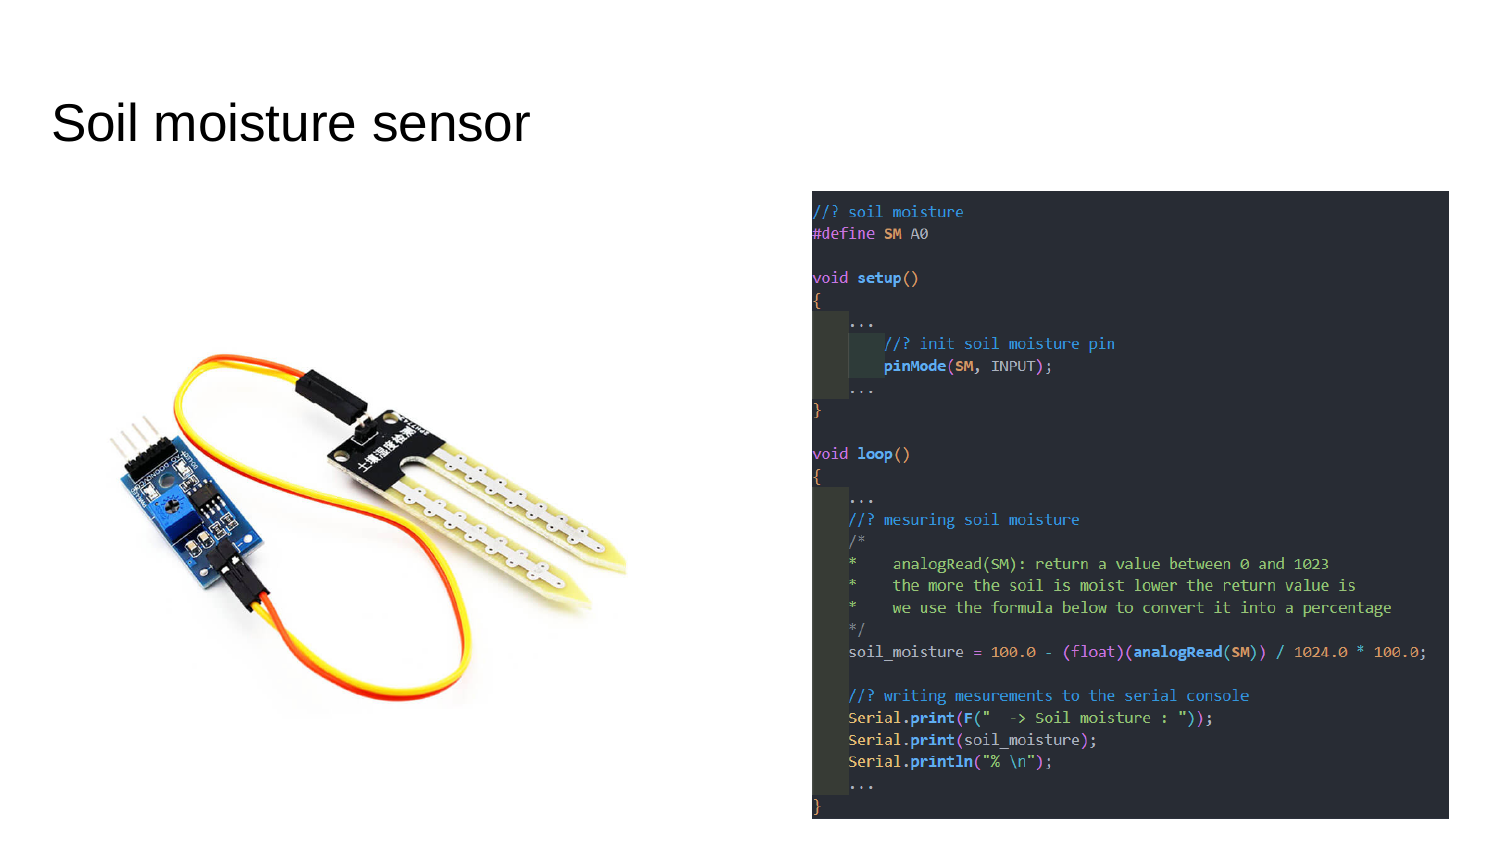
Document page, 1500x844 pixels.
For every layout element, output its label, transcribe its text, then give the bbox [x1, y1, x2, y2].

picture [50, 191, 679, 819]
title Soil moisture sensor [51, 72, 1449, 167]
picture [812, 191, 1450, 819]
